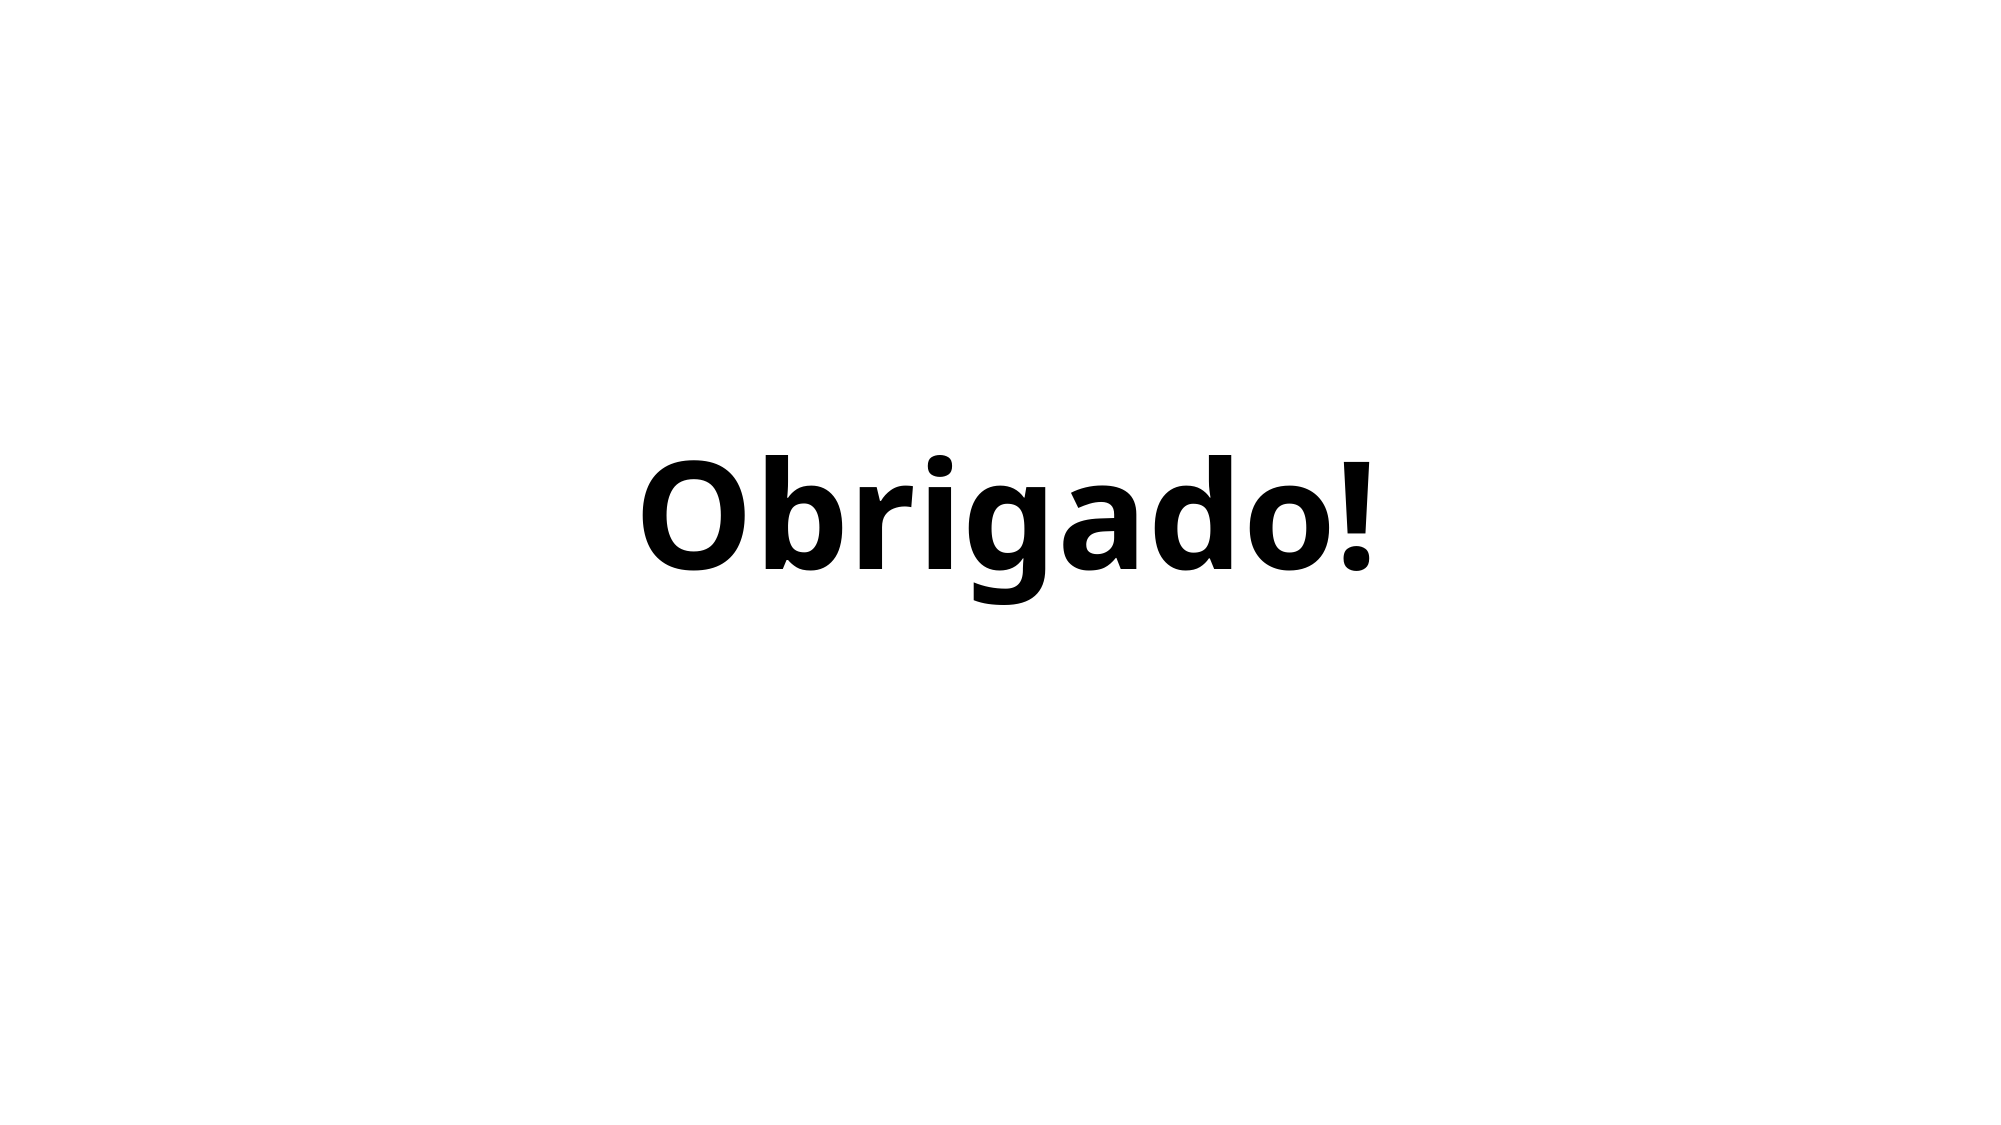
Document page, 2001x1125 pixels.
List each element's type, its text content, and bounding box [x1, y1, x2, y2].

title Obrigado! [144, 412, 1870, 630]
